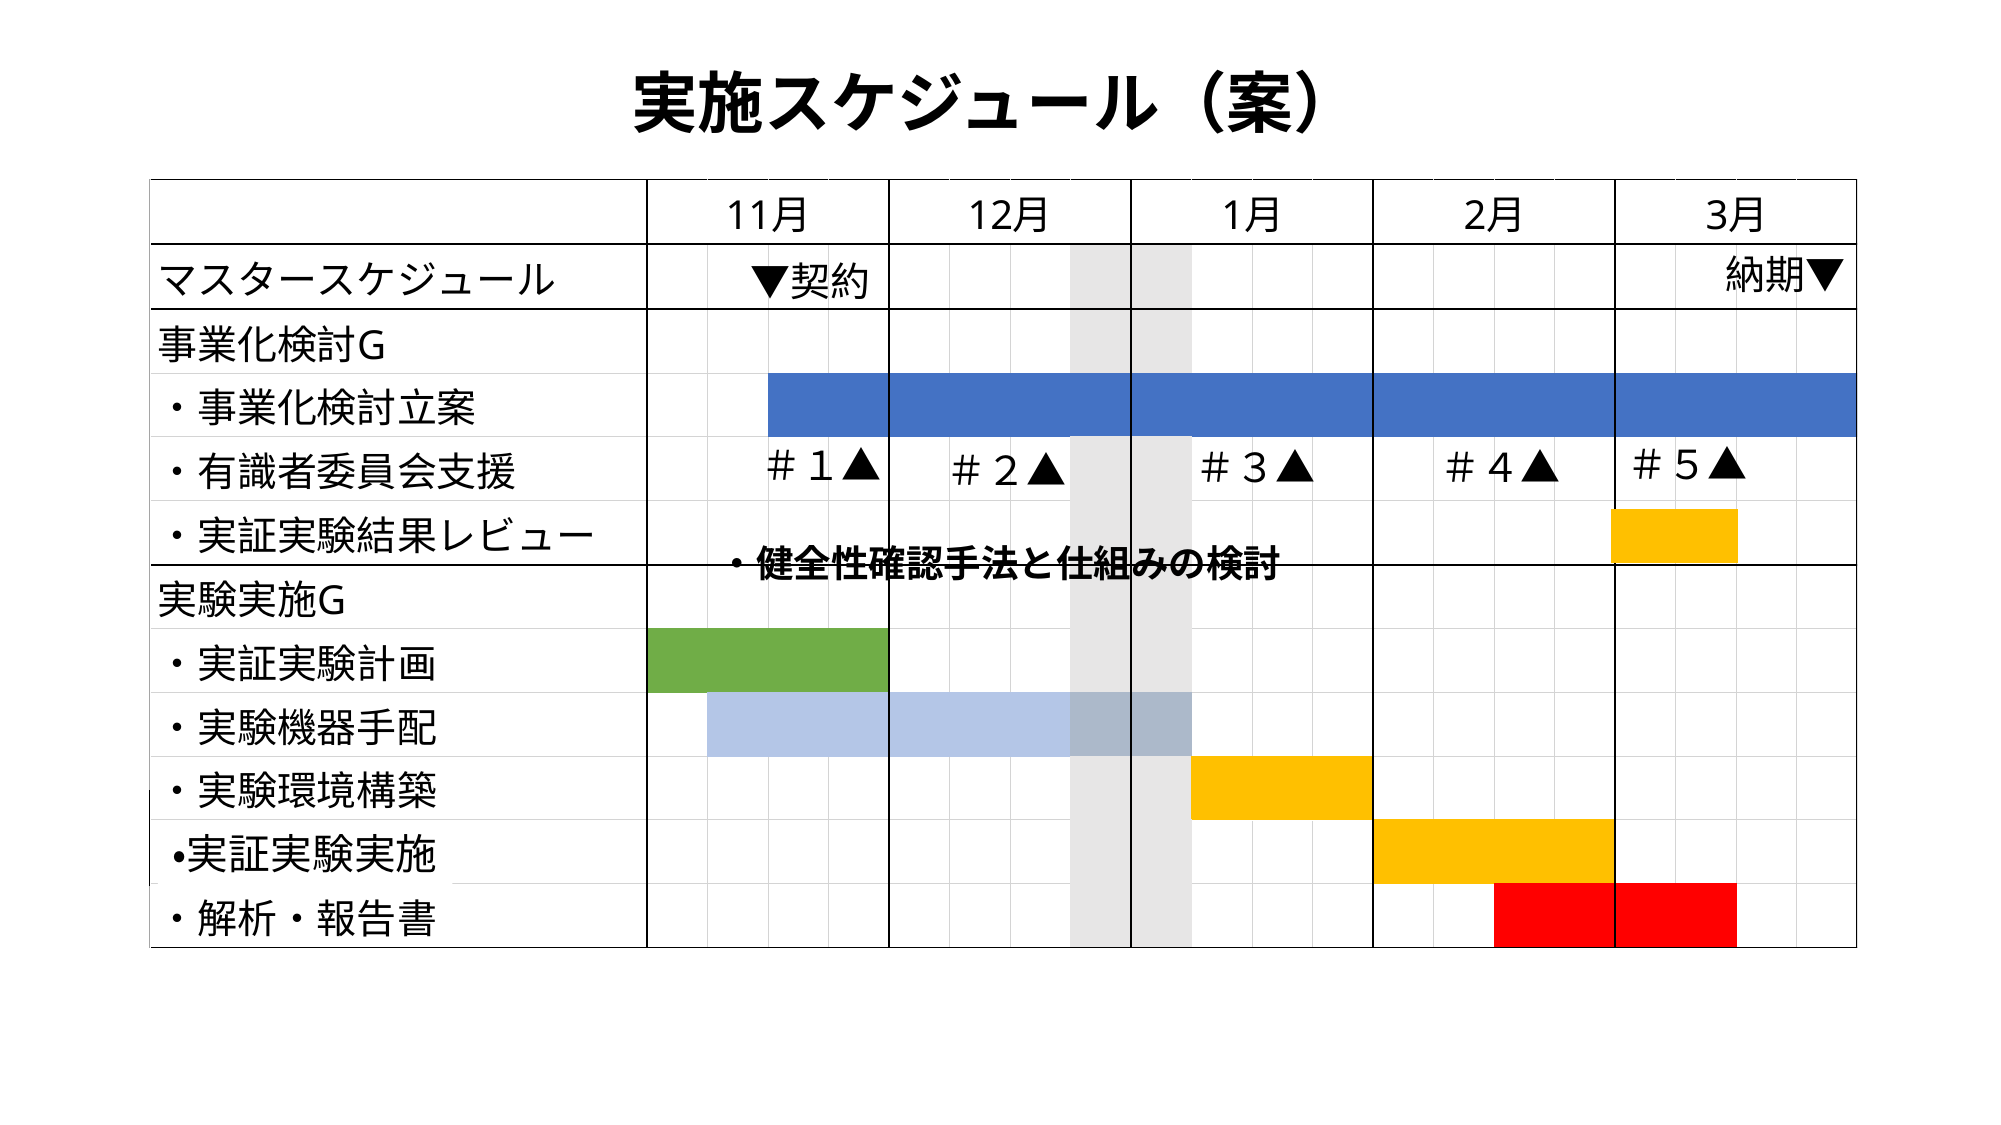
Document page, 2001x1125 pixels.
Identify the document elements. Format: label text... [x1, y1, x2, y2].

picture [149, 179, 1859, 949]
text_box 実施スケジュール（案） [616, 53, 1376, 149]
